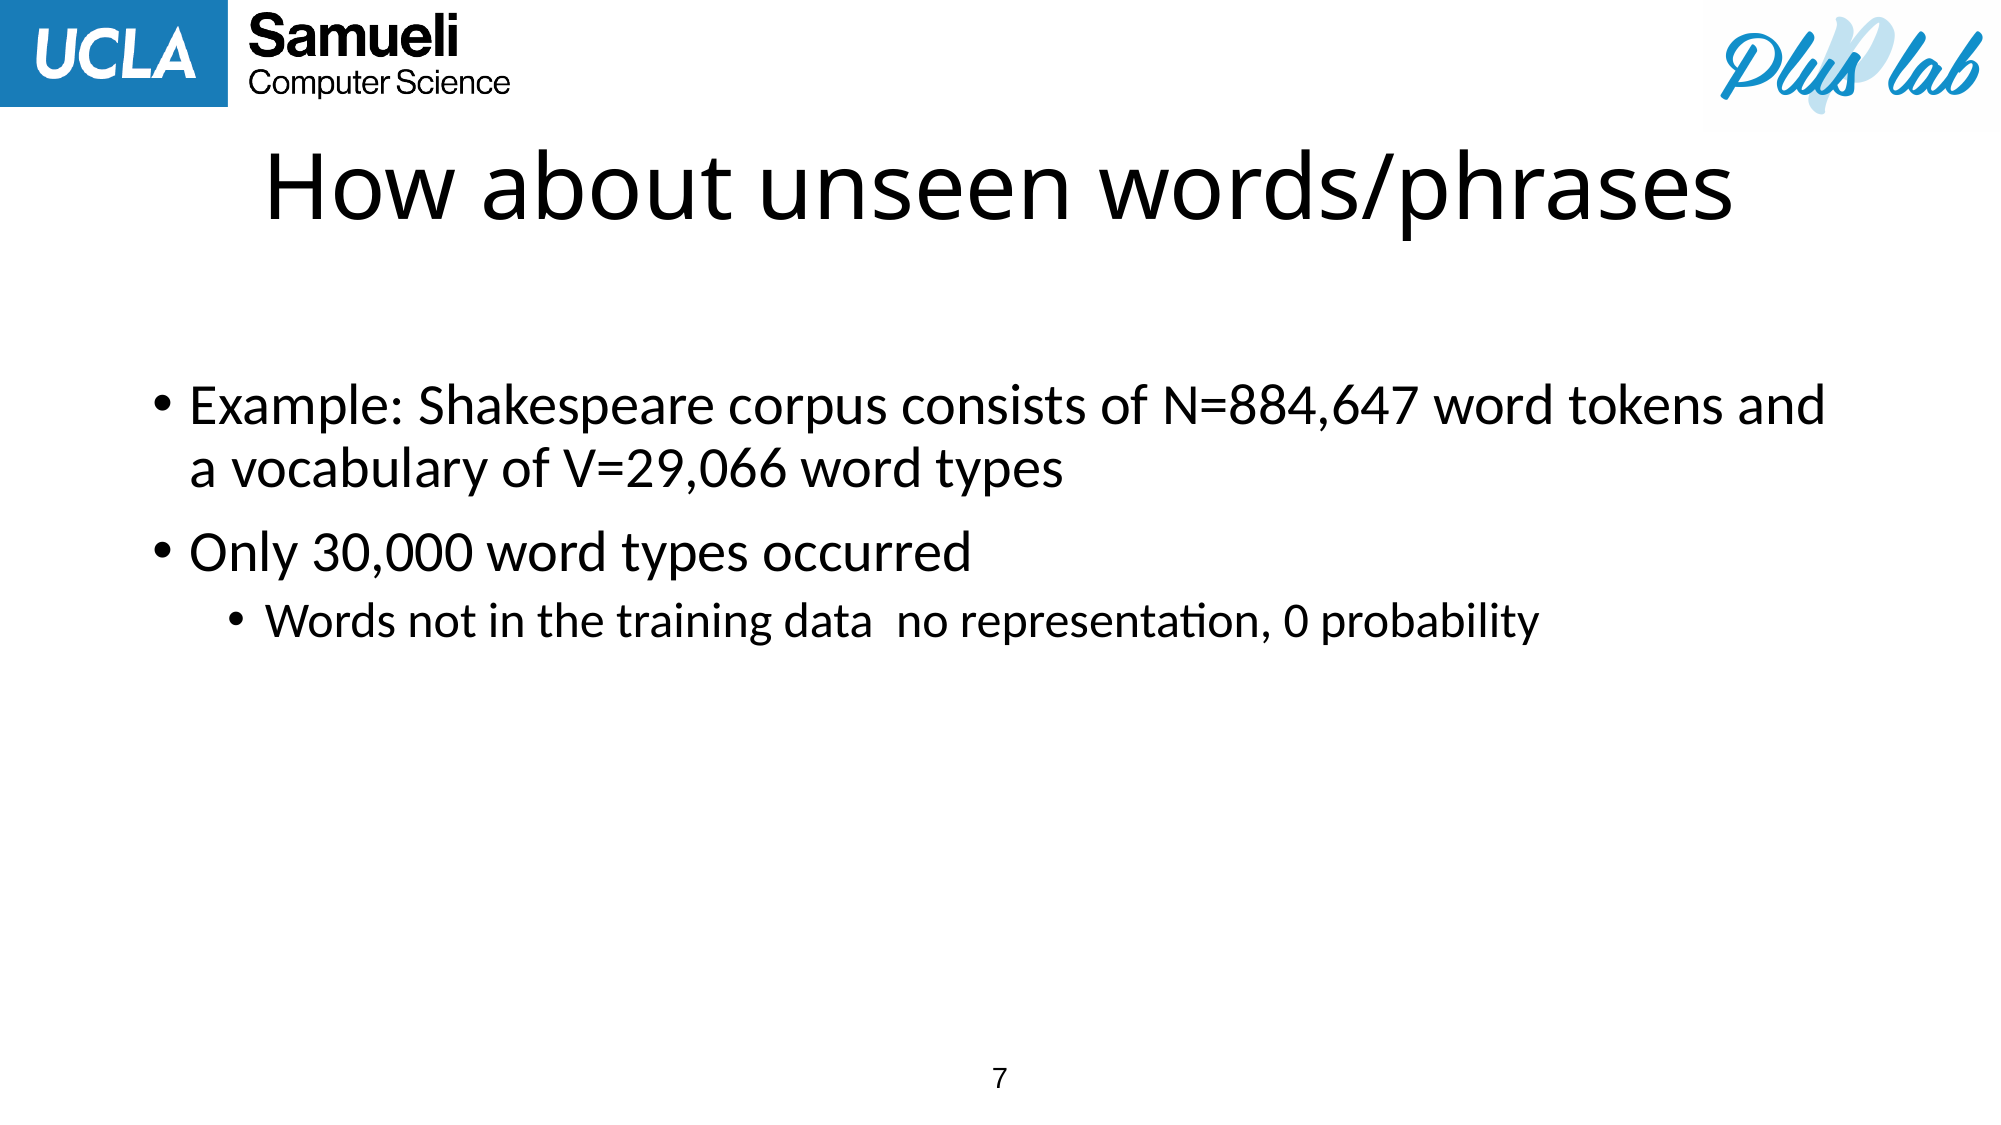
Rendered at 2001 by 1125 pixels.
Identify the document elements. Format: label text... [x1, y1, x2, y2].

text_box 7 [662, 1047, 1338, 1108]
title How about unseen words/phrases [137, 81, 1863, 299]
picture [1703, 0, 2000, 132]
picture [0, 0, 510, 107]
